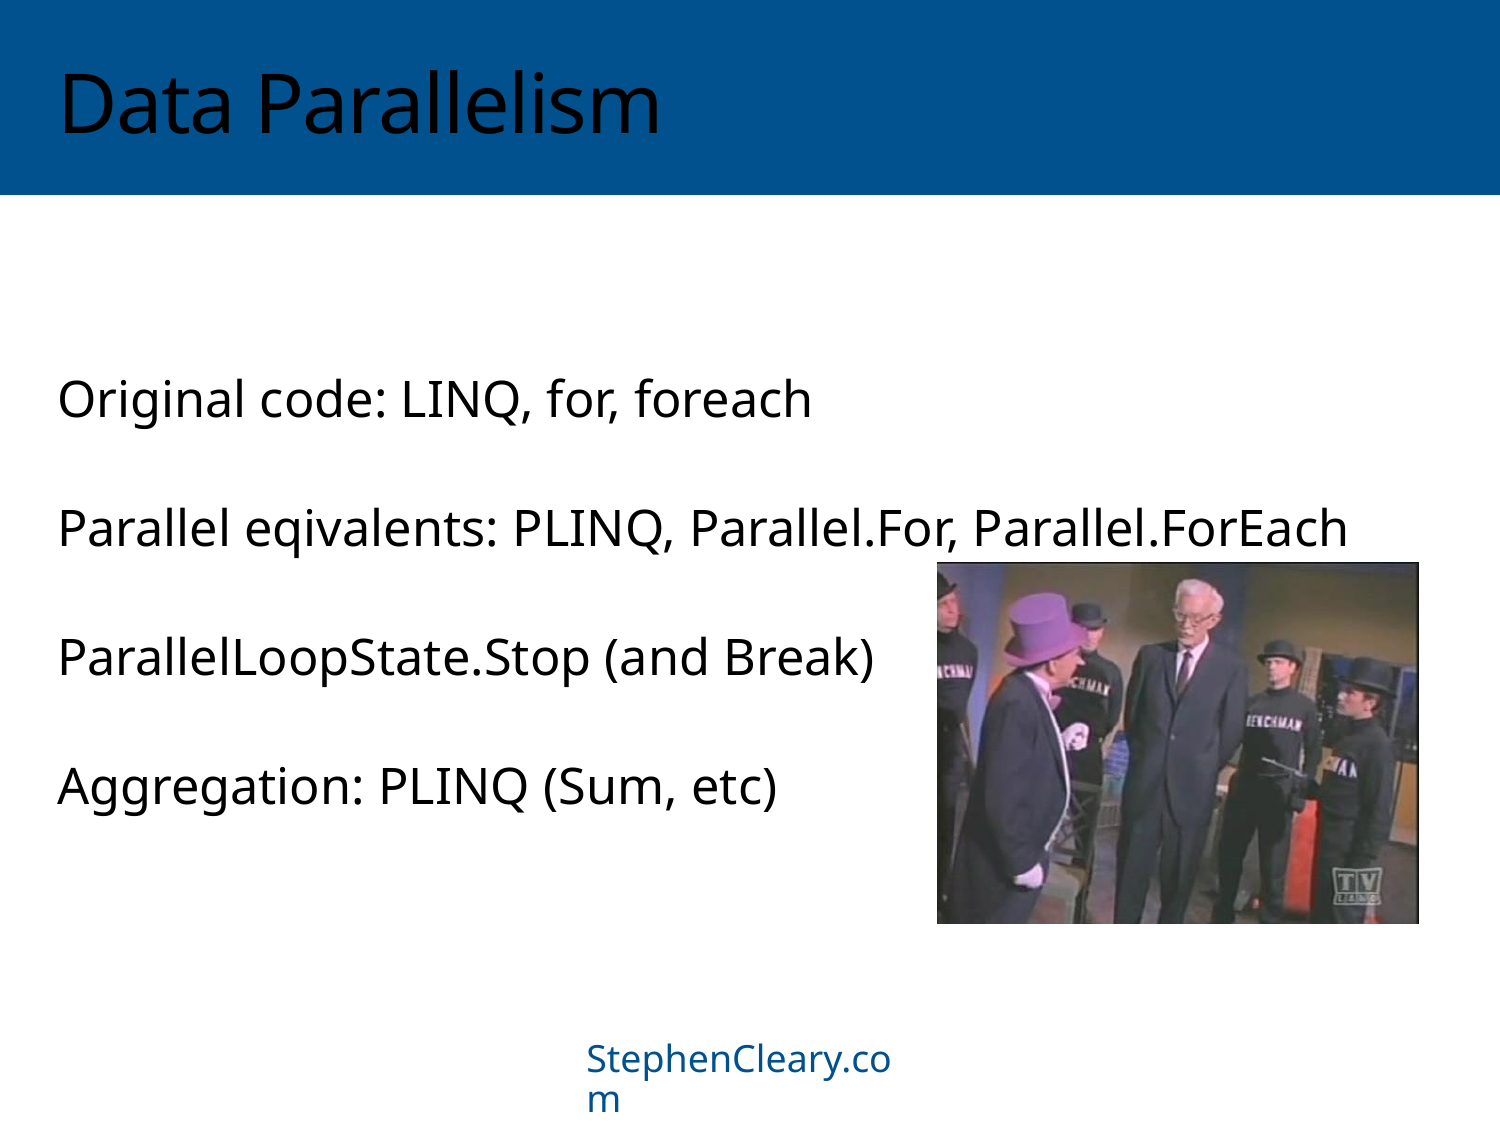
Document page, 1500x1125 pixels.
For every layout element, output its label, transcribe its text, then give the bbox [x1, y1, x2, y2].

list Original code: LINQ, for, foreach Parallel eqivalents: PLINQ, Parallel.For, Parallel.ForEach ParallelLoopState.Stop (and Break) Aggregation: PLINQ (Sum, etc) [33, 287, 1467, 845]
title Data Parallelism [33, 47, 1468, 196]
picture [937, 562, 1419, 924]
